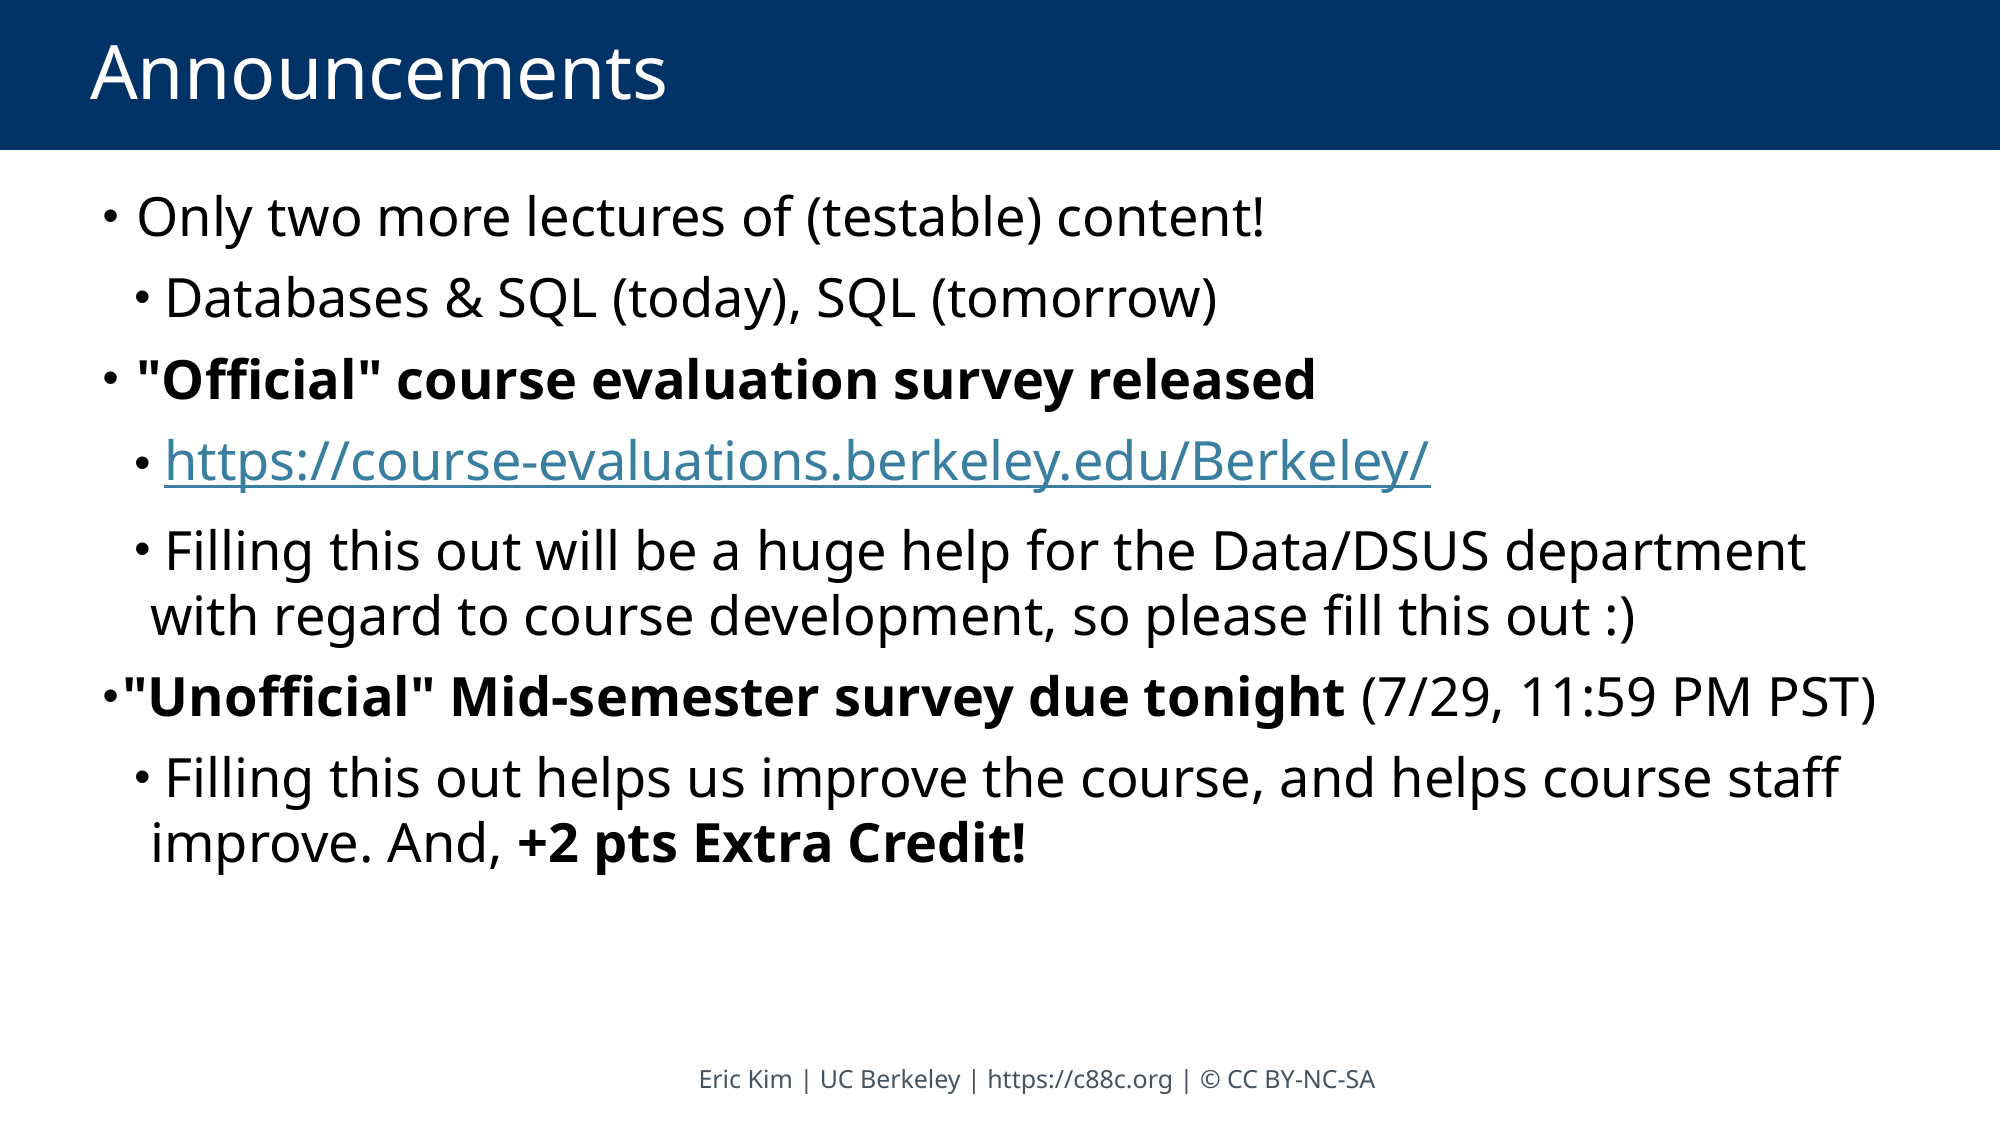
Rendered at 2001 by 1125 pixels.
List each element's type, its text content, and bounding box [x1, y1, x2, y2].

title Announcements [0, 0, 2000, 152]
list Only two more lectures of (testable) content! Databases & SQL (today), SQL (tomorrow) "Official" course evaluation survey released https://course-evaluations.berkeley.edu/Berkeley/ Filling this out will be a huge help for the Data/DSUS department with regard to course development, so please fill this out :) "Unofficial" Mid-semester survey due tonight (7/29, 11:59 PM PST) Filling this out helps us improve the course, and helps course staff improve. And, +2 pts Extra Credit! [87, 174, 1928, 1038]
footer Eric Kim | UC Berkeley | https://c88c.org | © CC BY-NC-SA [662, 1055, 1413, 1106]
